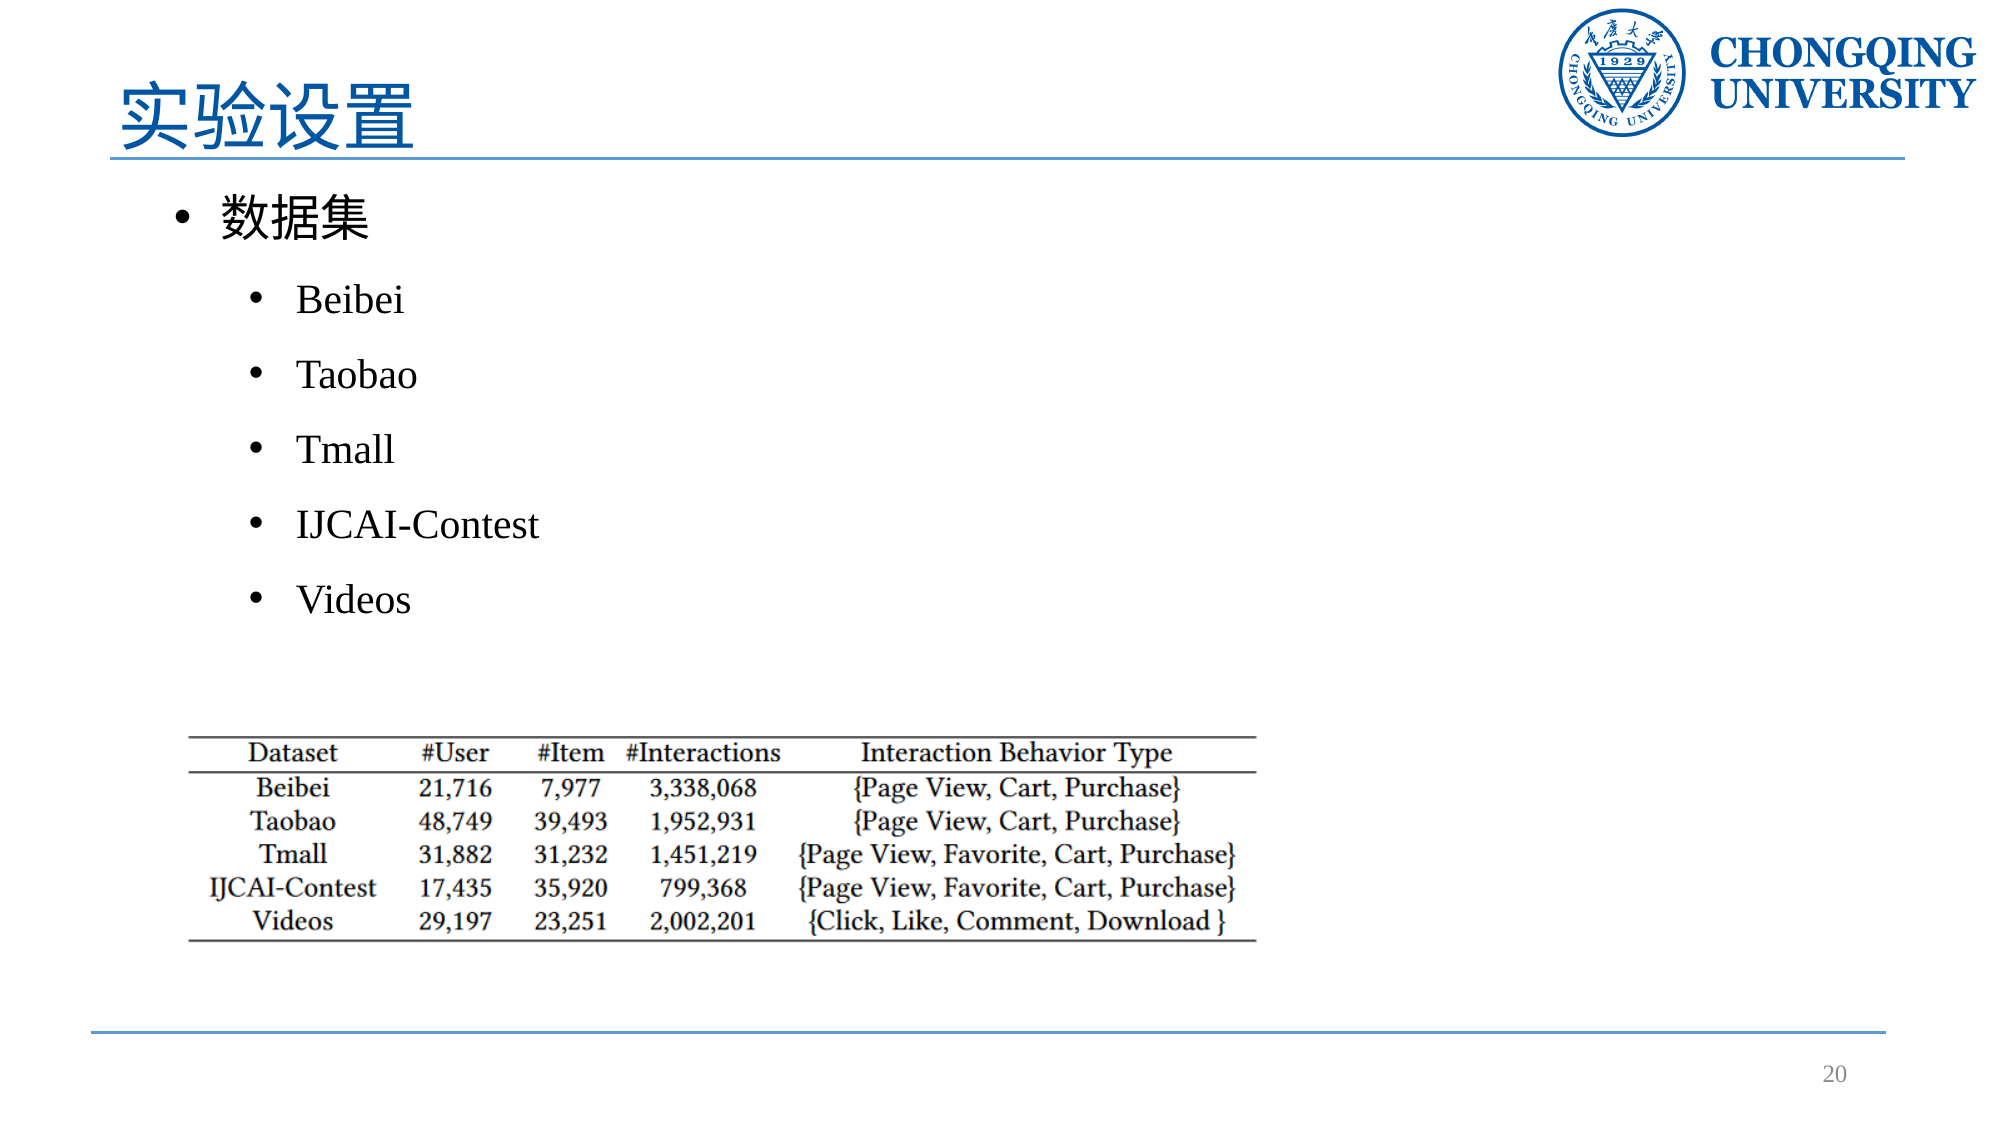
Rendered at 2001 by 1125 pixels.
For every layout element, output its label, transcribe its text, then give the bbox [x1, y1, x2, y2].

picture [1550, 0, 2000, 157]
text_box [983, 396, 2000, 1125]
title 实验设置 [102, 76, 1828, 165]
picture [187, 725, 1268, 951]
text_box 数据集 Beibei Taobao Tmall IJCAI-Contest Videos [159, 149, 1841, 629]
